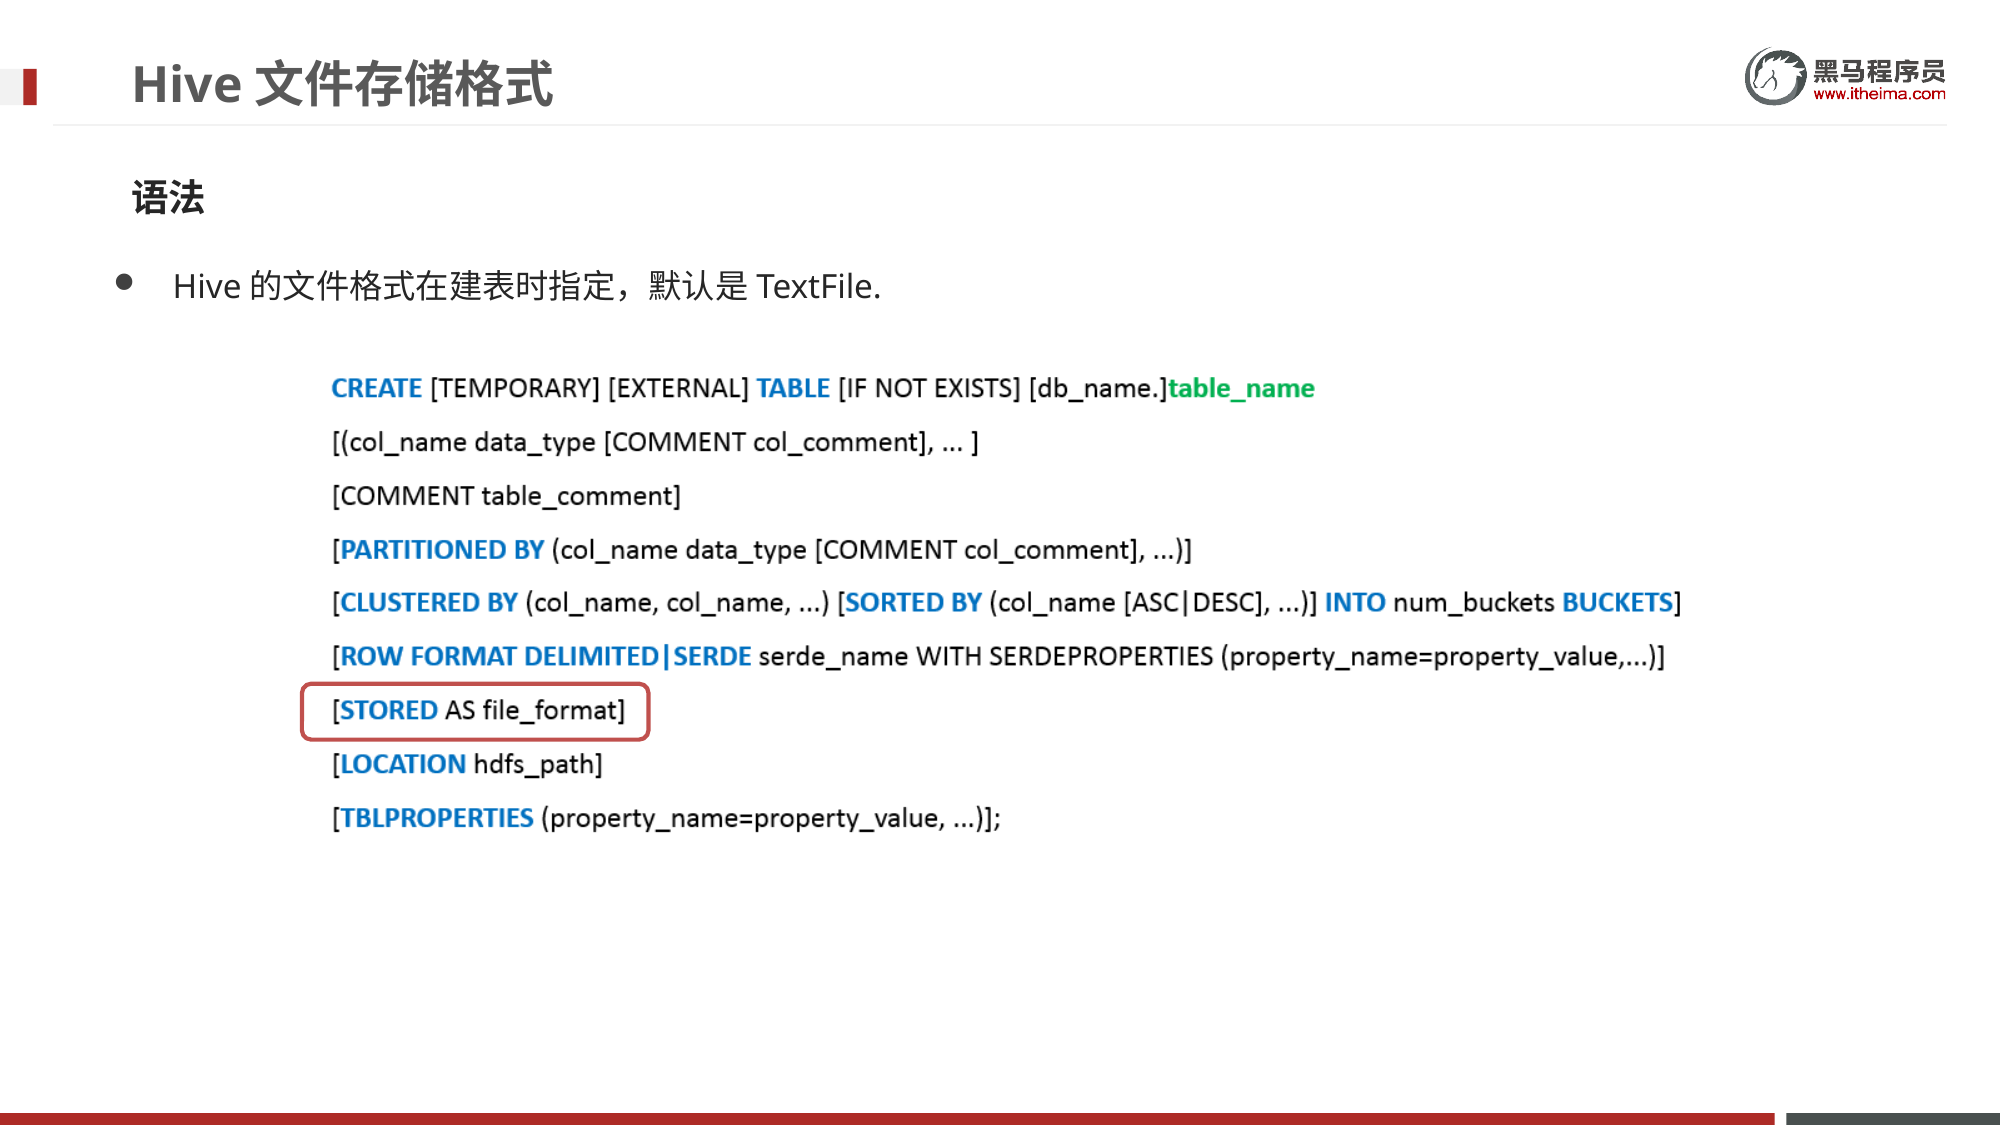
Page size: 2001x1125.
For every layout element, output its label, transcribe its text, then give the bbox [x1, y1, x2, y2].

title Hive文件存储格式 [116, 40, 1556, 125]
list 语法 [116, 154, 1880, 239]
picture [1744, 46, 1946, 106]
list Hive的文件格式在建表时指定，默认是TextFile. [98, 238, 1863, 931]
picture [301, 366, 1695, 856]
